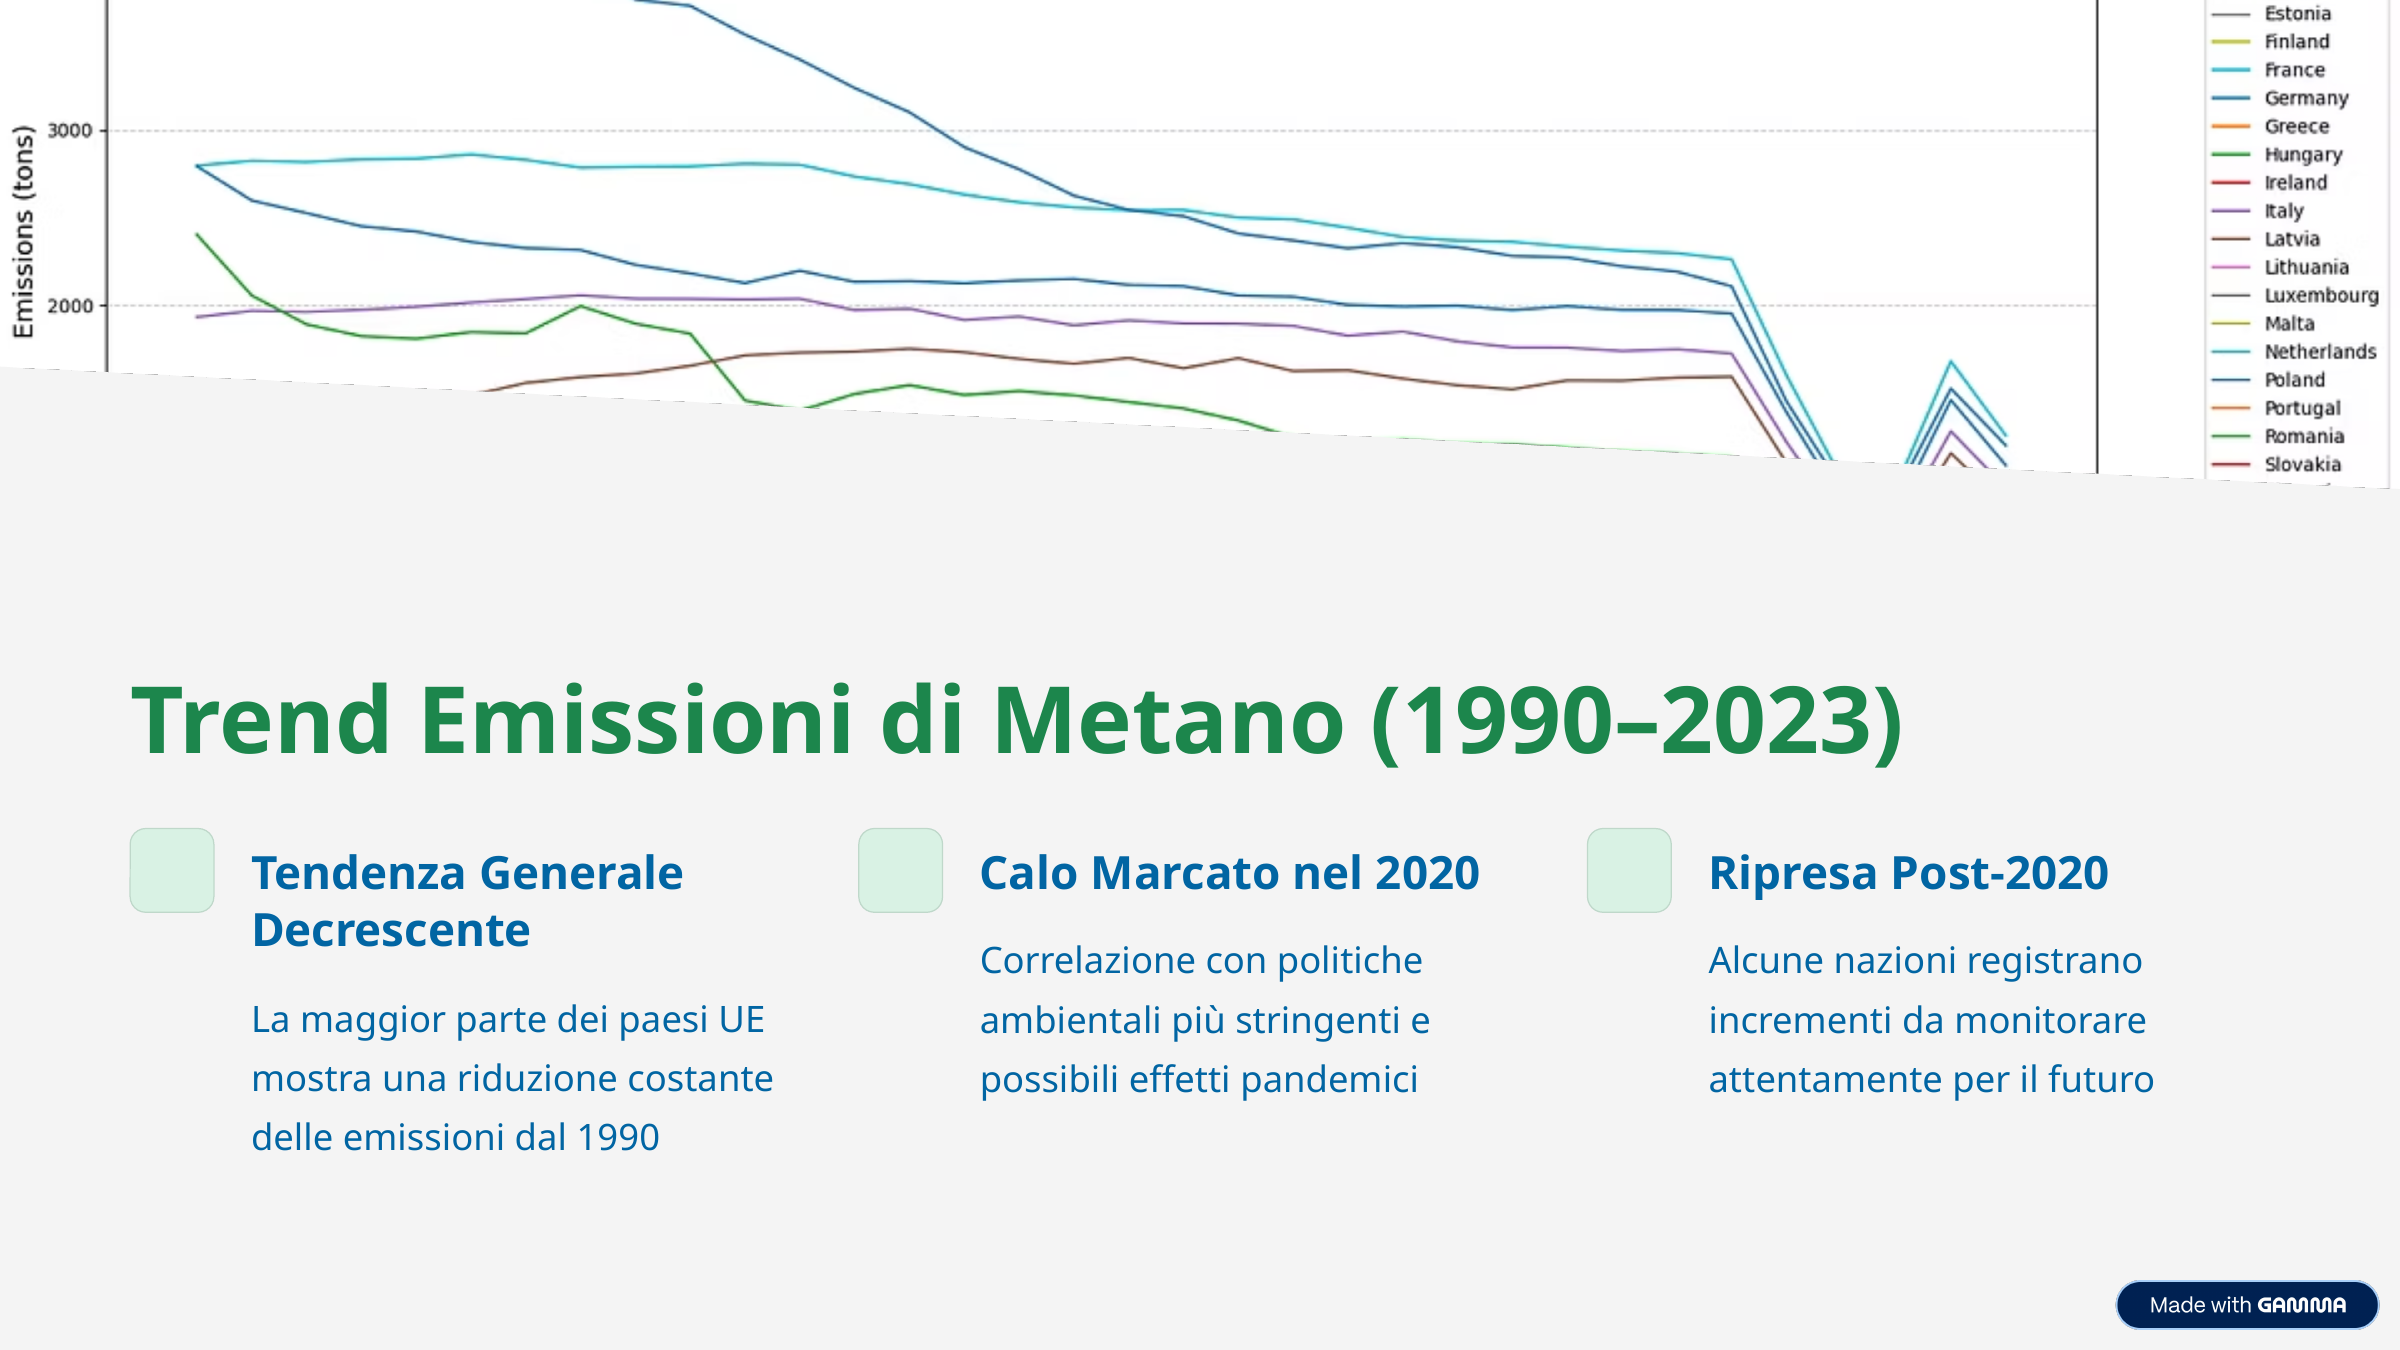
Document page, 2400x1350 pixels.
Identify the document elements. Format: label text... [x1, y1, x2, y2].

text_box Calo Marcato nel 2020 [979, 841, 1518, 900]
text_box Alcune nazioni registrano incrementi da monitorare attentamente per il futuro [1708, 921, 2270, 1101]
picture [2106, 1271, 2389, 1339]
picture [0, 0, 2400, 489]
text_box [1587, 828, 1672, 913]
text_box [130, 828, 214, 913]
text_box Correlazione con politiche ambientali più stringenti e possibili effetti pandemici [979, 921, 1541, 1101]
text_box [858, 828, 943, 913]
text_box Tendenza Generale Decrescente [251, 841, 813, 958]
text_box La maggior parte dei paesi UE mostra una riduzione costante delle emissioni dal 1990 [251, 979, 813, 1159]
text_box Ripresa Post-2020 [1708, 841, 2174, 900]
text_box Trend Emissioni di Metano (1990–2023) [130, 656, 2007, 773]
